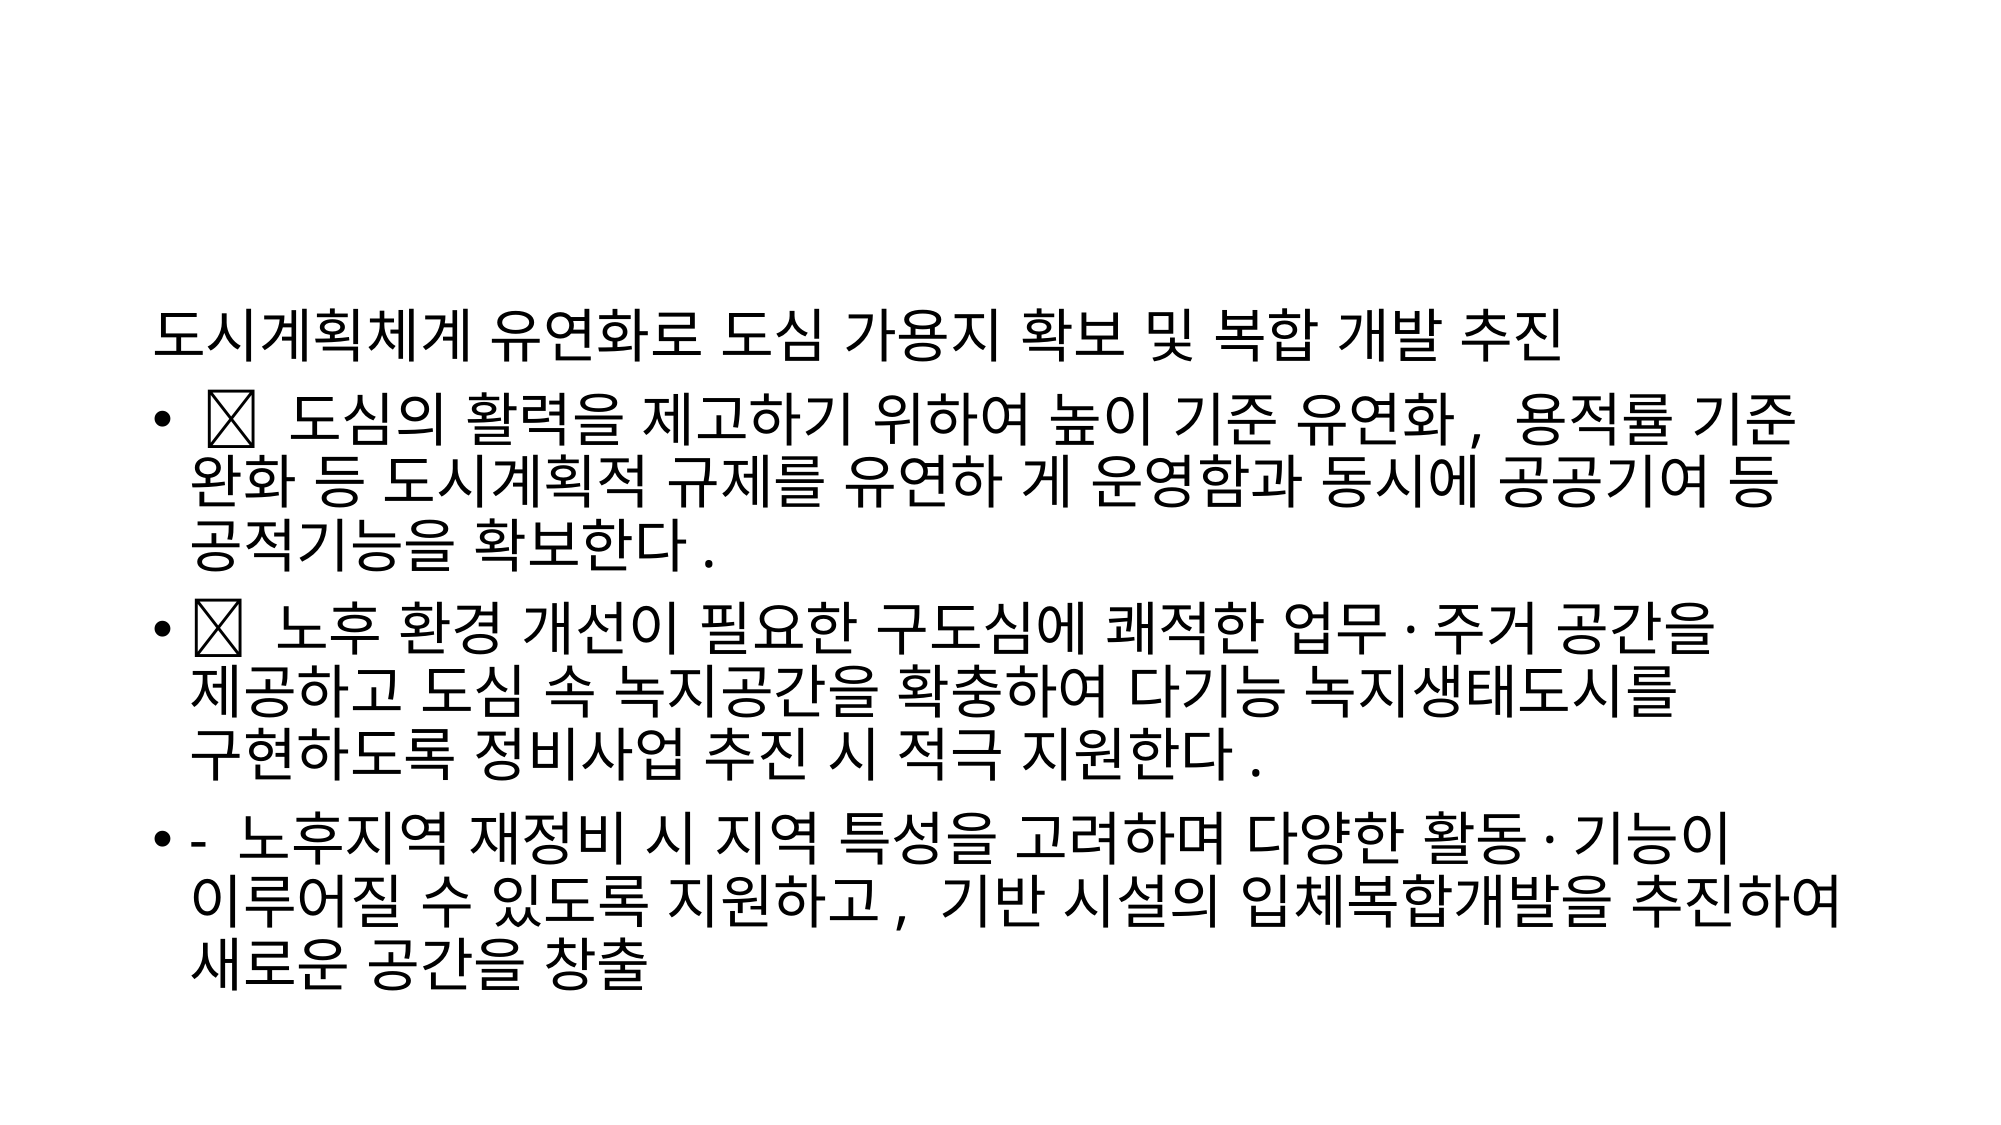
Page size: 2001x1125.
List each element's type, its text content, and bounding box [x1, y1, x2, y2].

list 도시계획체계 유연화로 도심 가용지 확보 및 복합 개발 추진  도심의 활력을 제고하기 위하여 높이 기준 유연화, 용적률 기준 완화 등 도시계획적 규제를 유연하 게 운영함과 동시에 공공기여 등 공적기능을 확보한다.  노후 환경 개선이 필요한 구도심에 쾌적한 업무·주거 공간을 제공하고 도심 속 녹지공간을 확충하여 다기능 녹지생태도시를 구현하도록 정비사업 추진 시 적극 지원한다. - 노후지역 재정비 시 지역 특성을 고려하며 다양한 활동·기능이 이루어질 수 있도록 지원하고, 기반 시설의 입체복합개발을 추진하여 새로운 공간을 창출 [137, 299, 1863, 1014]
